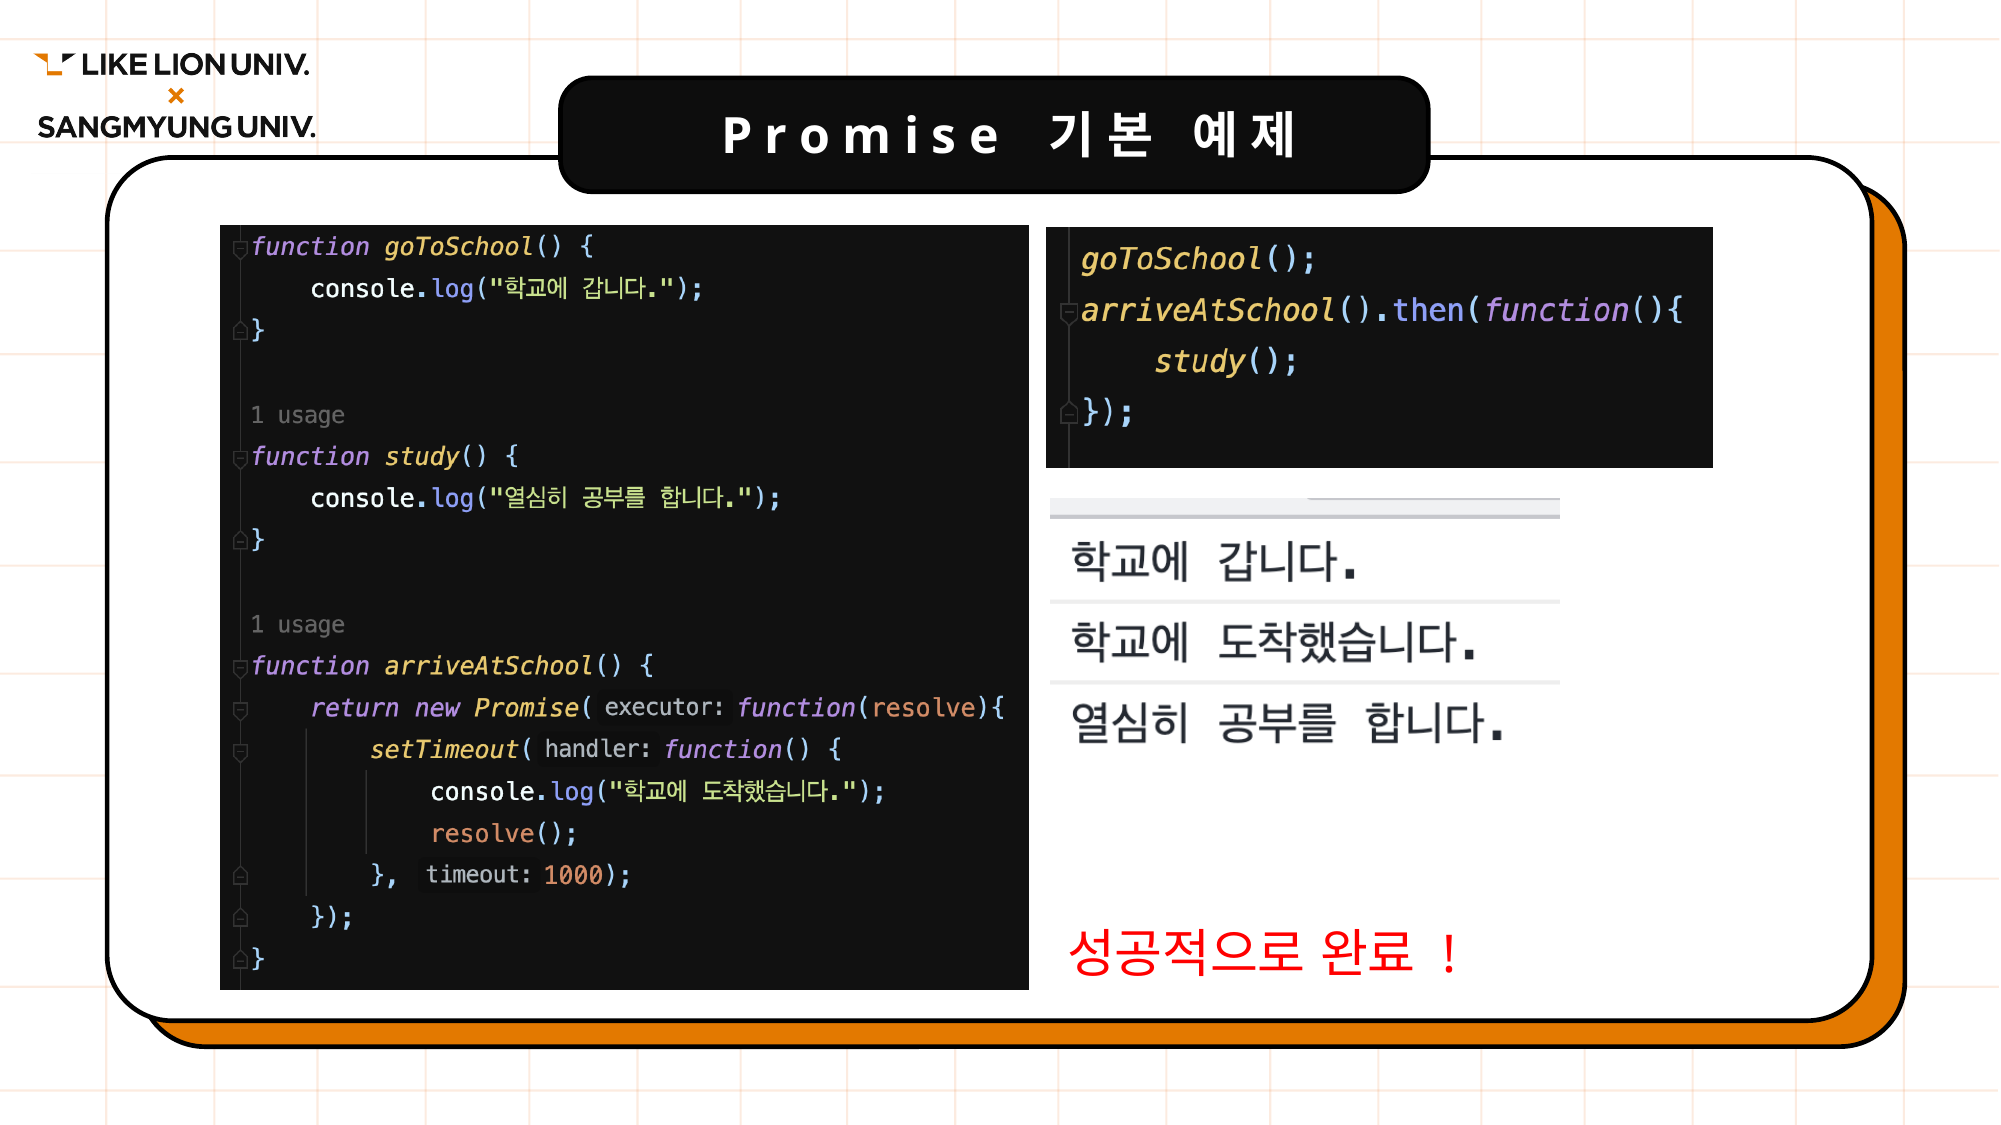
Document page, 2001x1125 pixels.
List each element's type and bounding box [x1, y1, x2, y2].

picture [31, 21, 321, 174]
text_box [107, 157, 1905, 1047]
text_box [0, 0, 2000, 1125]
picture [1050, 498, 1560, 760]
picture [1046, 227, 1713, 468]
picture [220, 225, 1029, 990]
